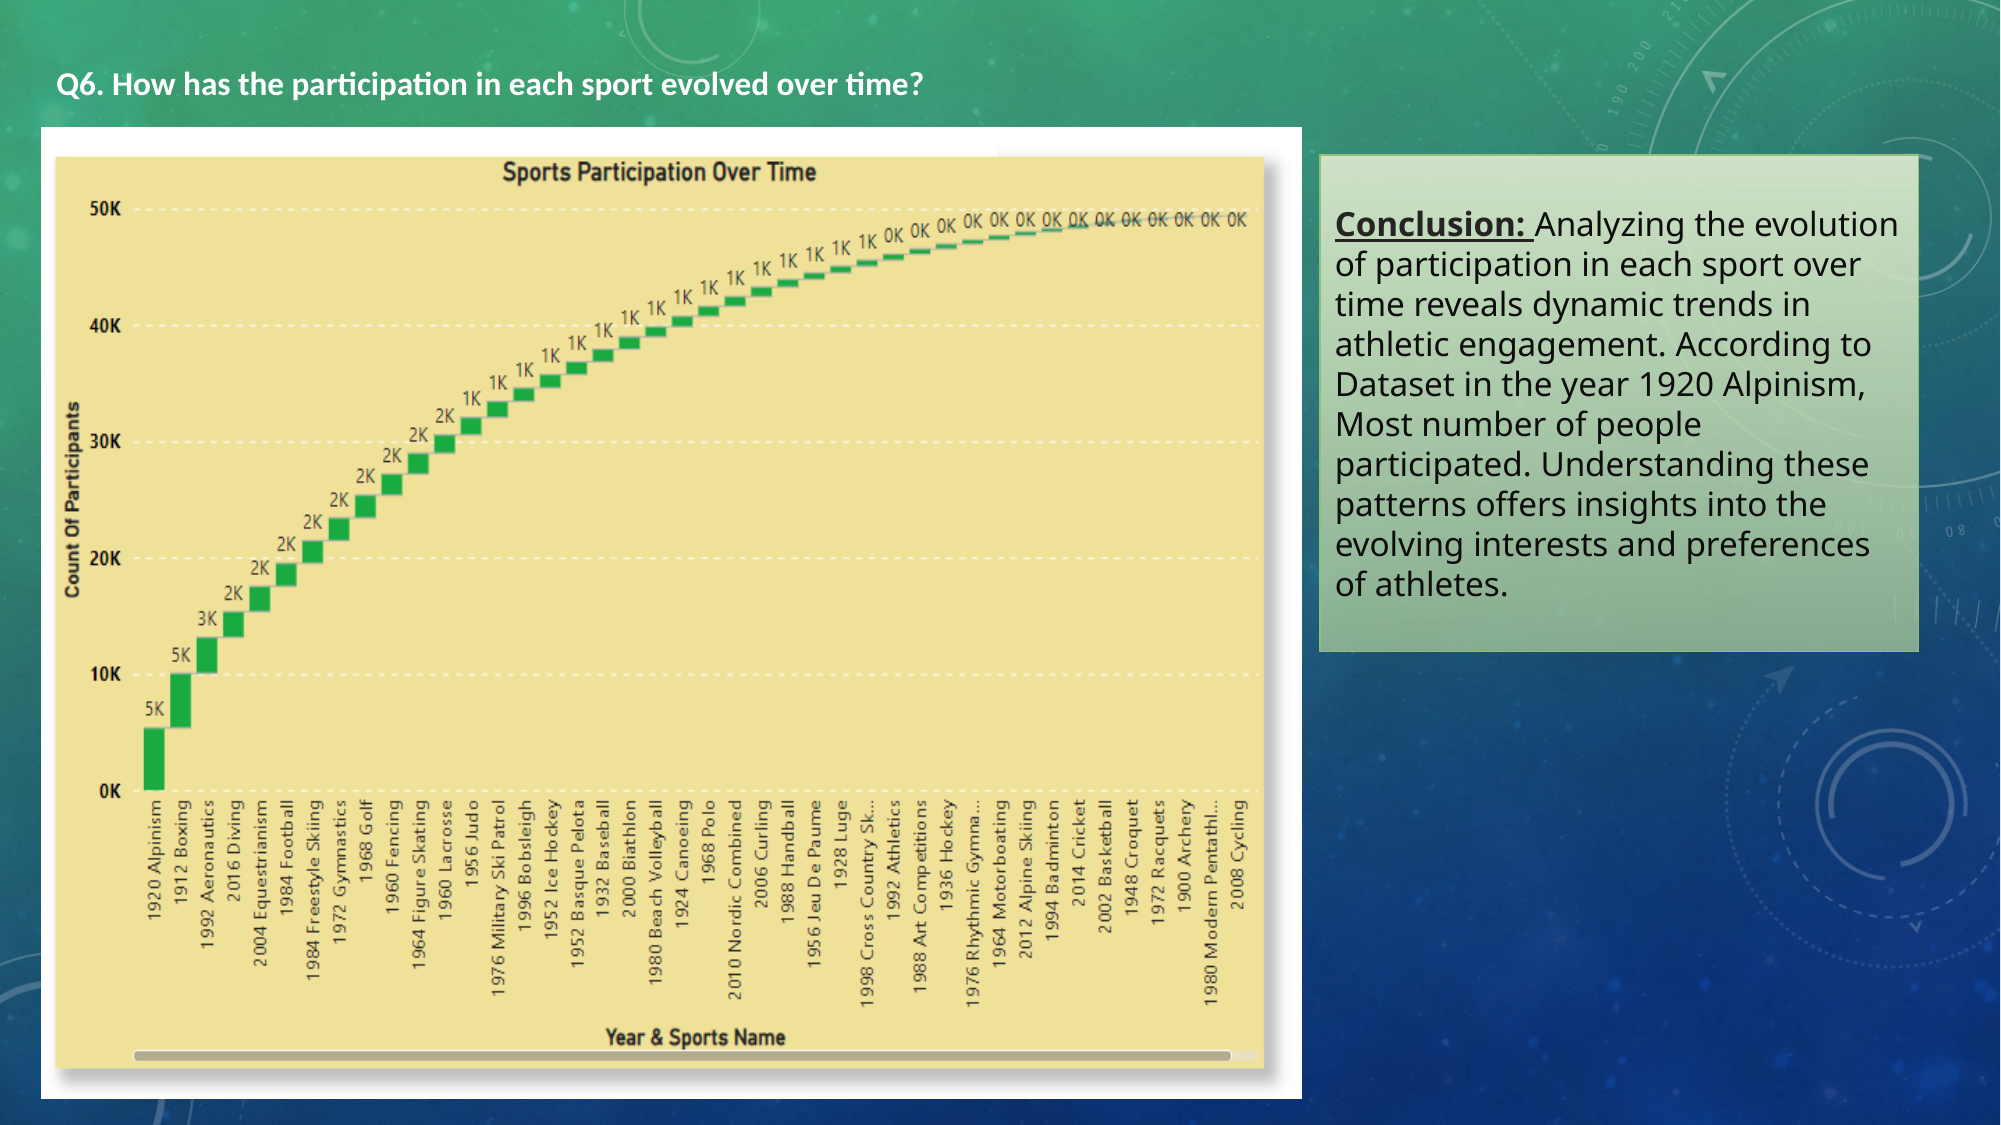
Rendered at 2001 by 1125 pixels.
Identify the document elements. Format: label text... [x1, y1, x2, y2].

picture [0, 0, 2001, 1125]
text_box Conclusion: Analyzing the evolution of participation in each sport over time reveals dynamic trends in athletic engagement. According to Dataset in the year 1920 Alpinism, Most number of people participated. Understanding these patterns offers insights into the evolving interests and preferences of athletes. [1319, 154, 1919, 652]
text_box Q6. How has the participation in each sport evolved over time? [41, 54, 979, 127]
